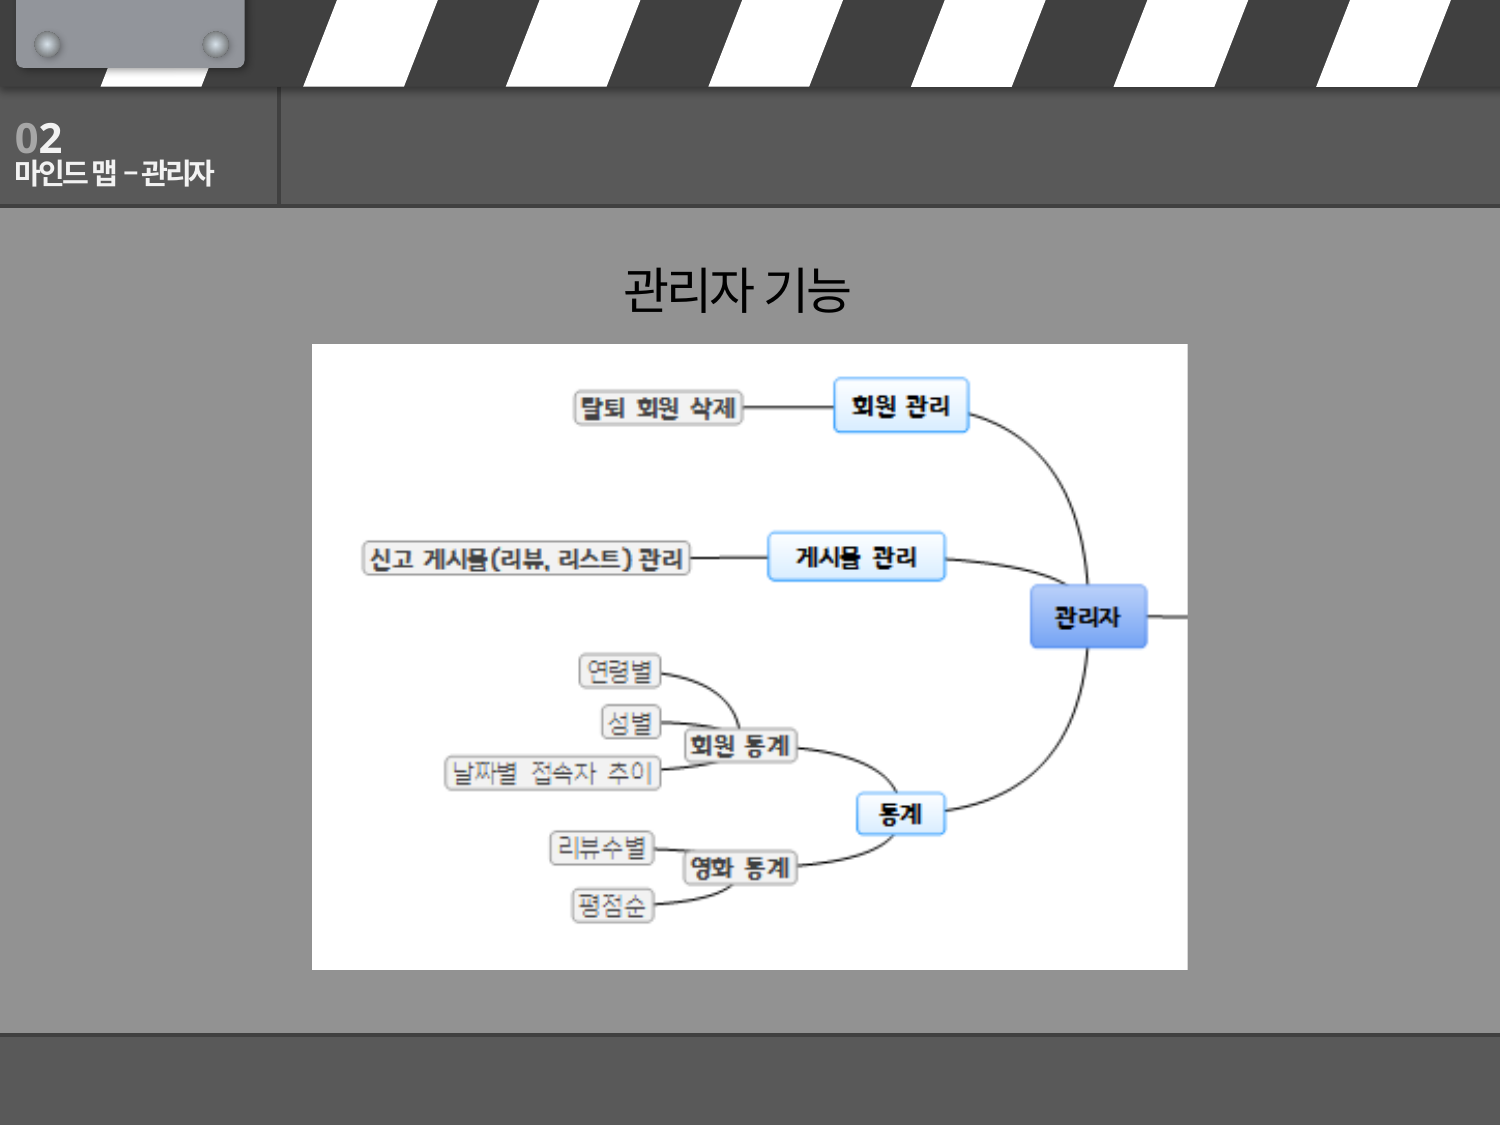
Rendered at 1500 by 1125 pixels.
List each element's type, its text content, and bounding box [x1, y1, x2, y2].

text_box 관리자 기능 [609, 252, 891, 327]
text_box 02 [0, 104, 97, 170]
picture [312, 344, 1188, 970]
text_box 마인드 맵 – 관리자 [0, 147, 279, 198]
